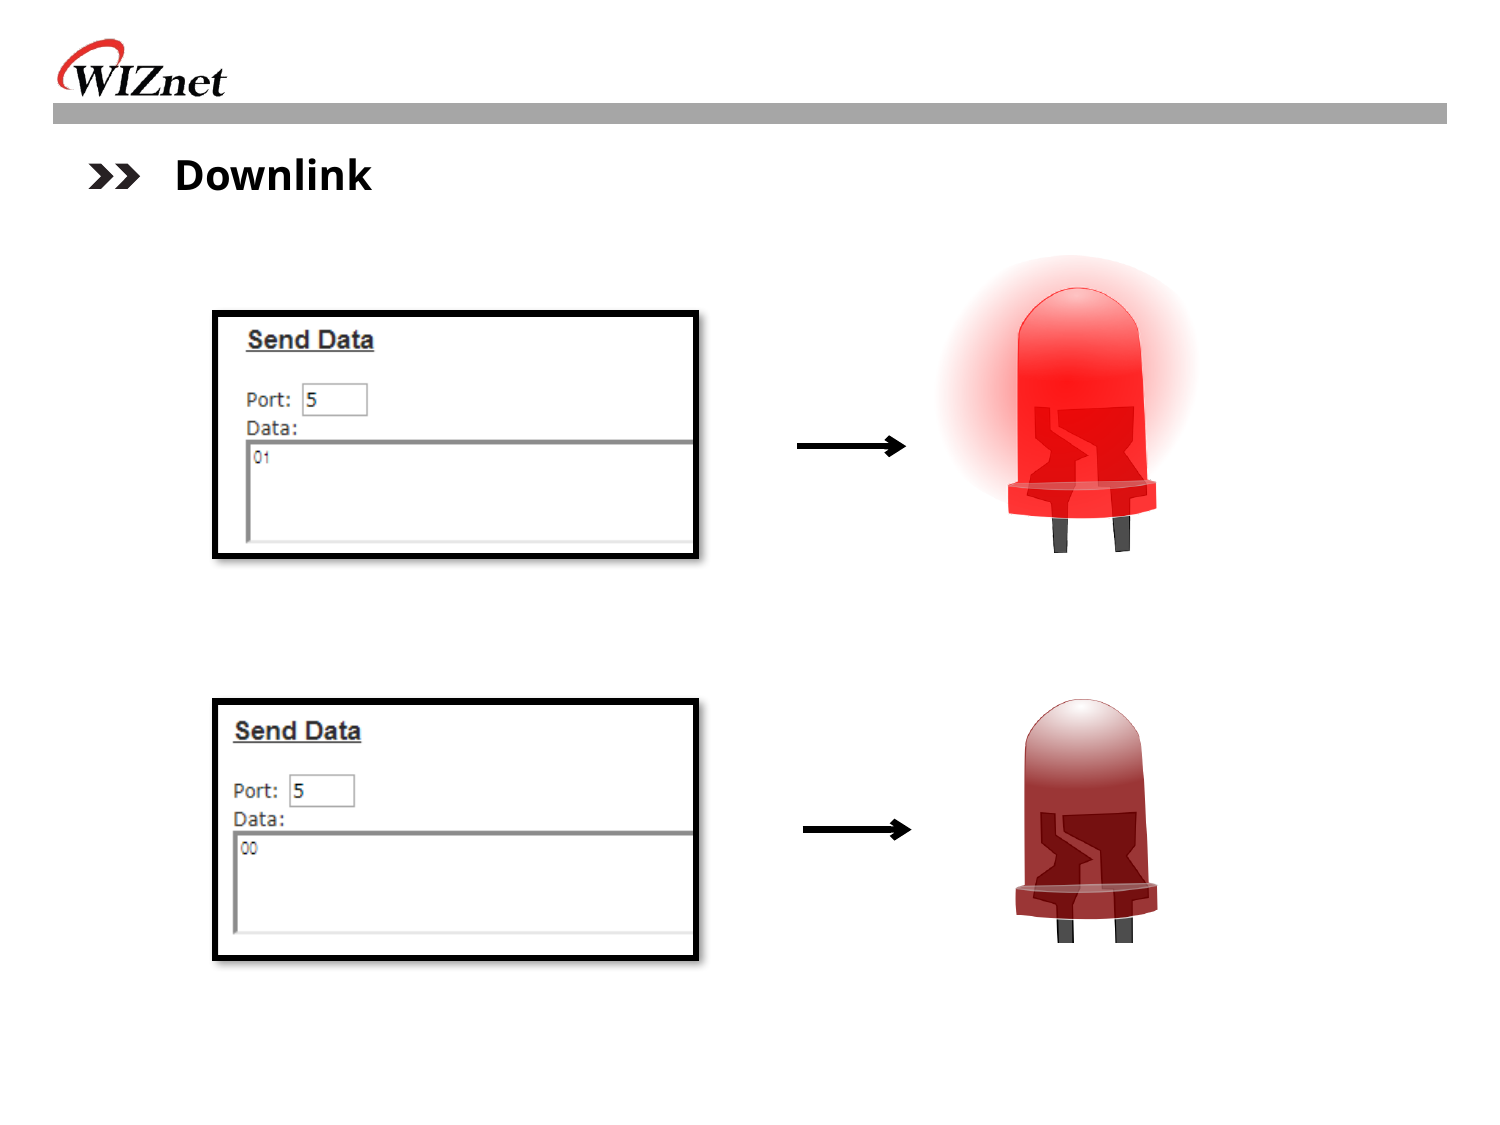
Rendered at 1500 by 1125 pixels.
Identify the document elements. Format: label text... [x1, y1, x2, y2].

picture [218, 316, 694, 553]
picture [53, 36, 231, 102]
text_box [92, 219, 1483, 1071]
picture [218, 704, 694, 955]
picture [1000, 689, 1172, 943]
picture [918, 255, 1219, 553]
list Downlink [159, 141, 1383, 212]
